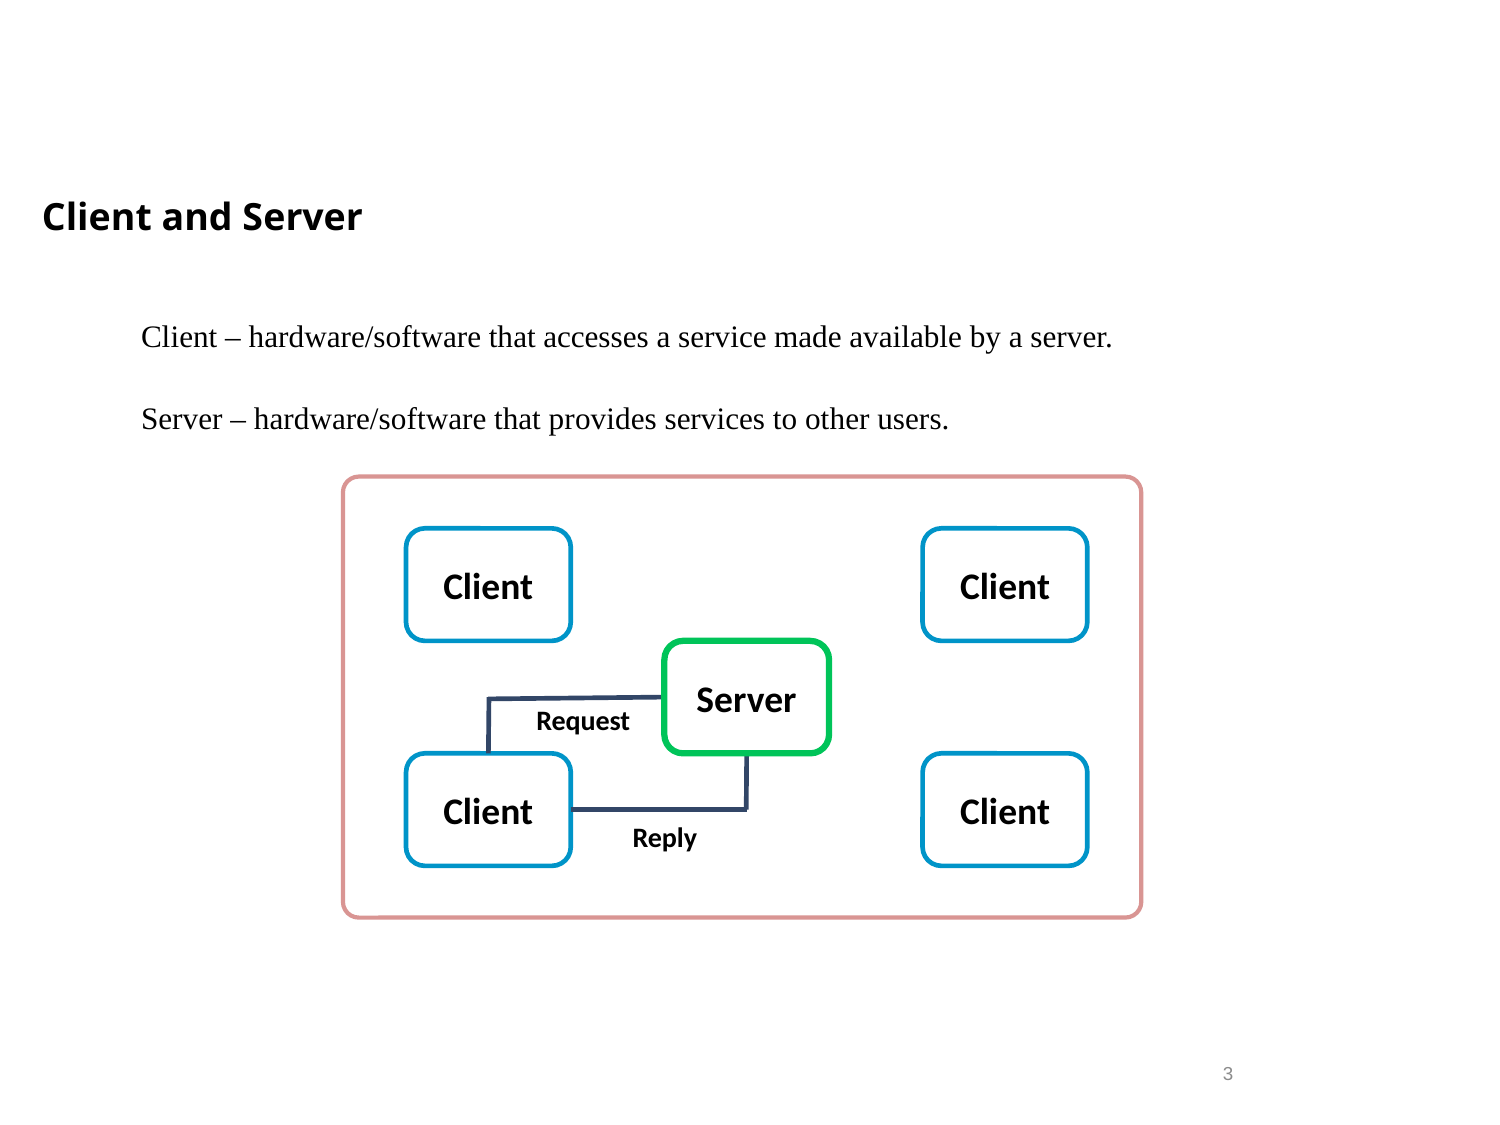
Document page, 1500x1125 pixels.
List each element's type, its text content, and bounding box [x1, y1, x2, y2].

text_box Client and Server [25, 185, 1287, 246]
text_box Client – hardware/software that accesses a service made available by a server. Server – hardware/software that provides services to other users. [25, 285, 1457, 444]
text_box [342, 476, 1142, 918]
slide_number 3 [1059, 1042, 1397, 1103]
